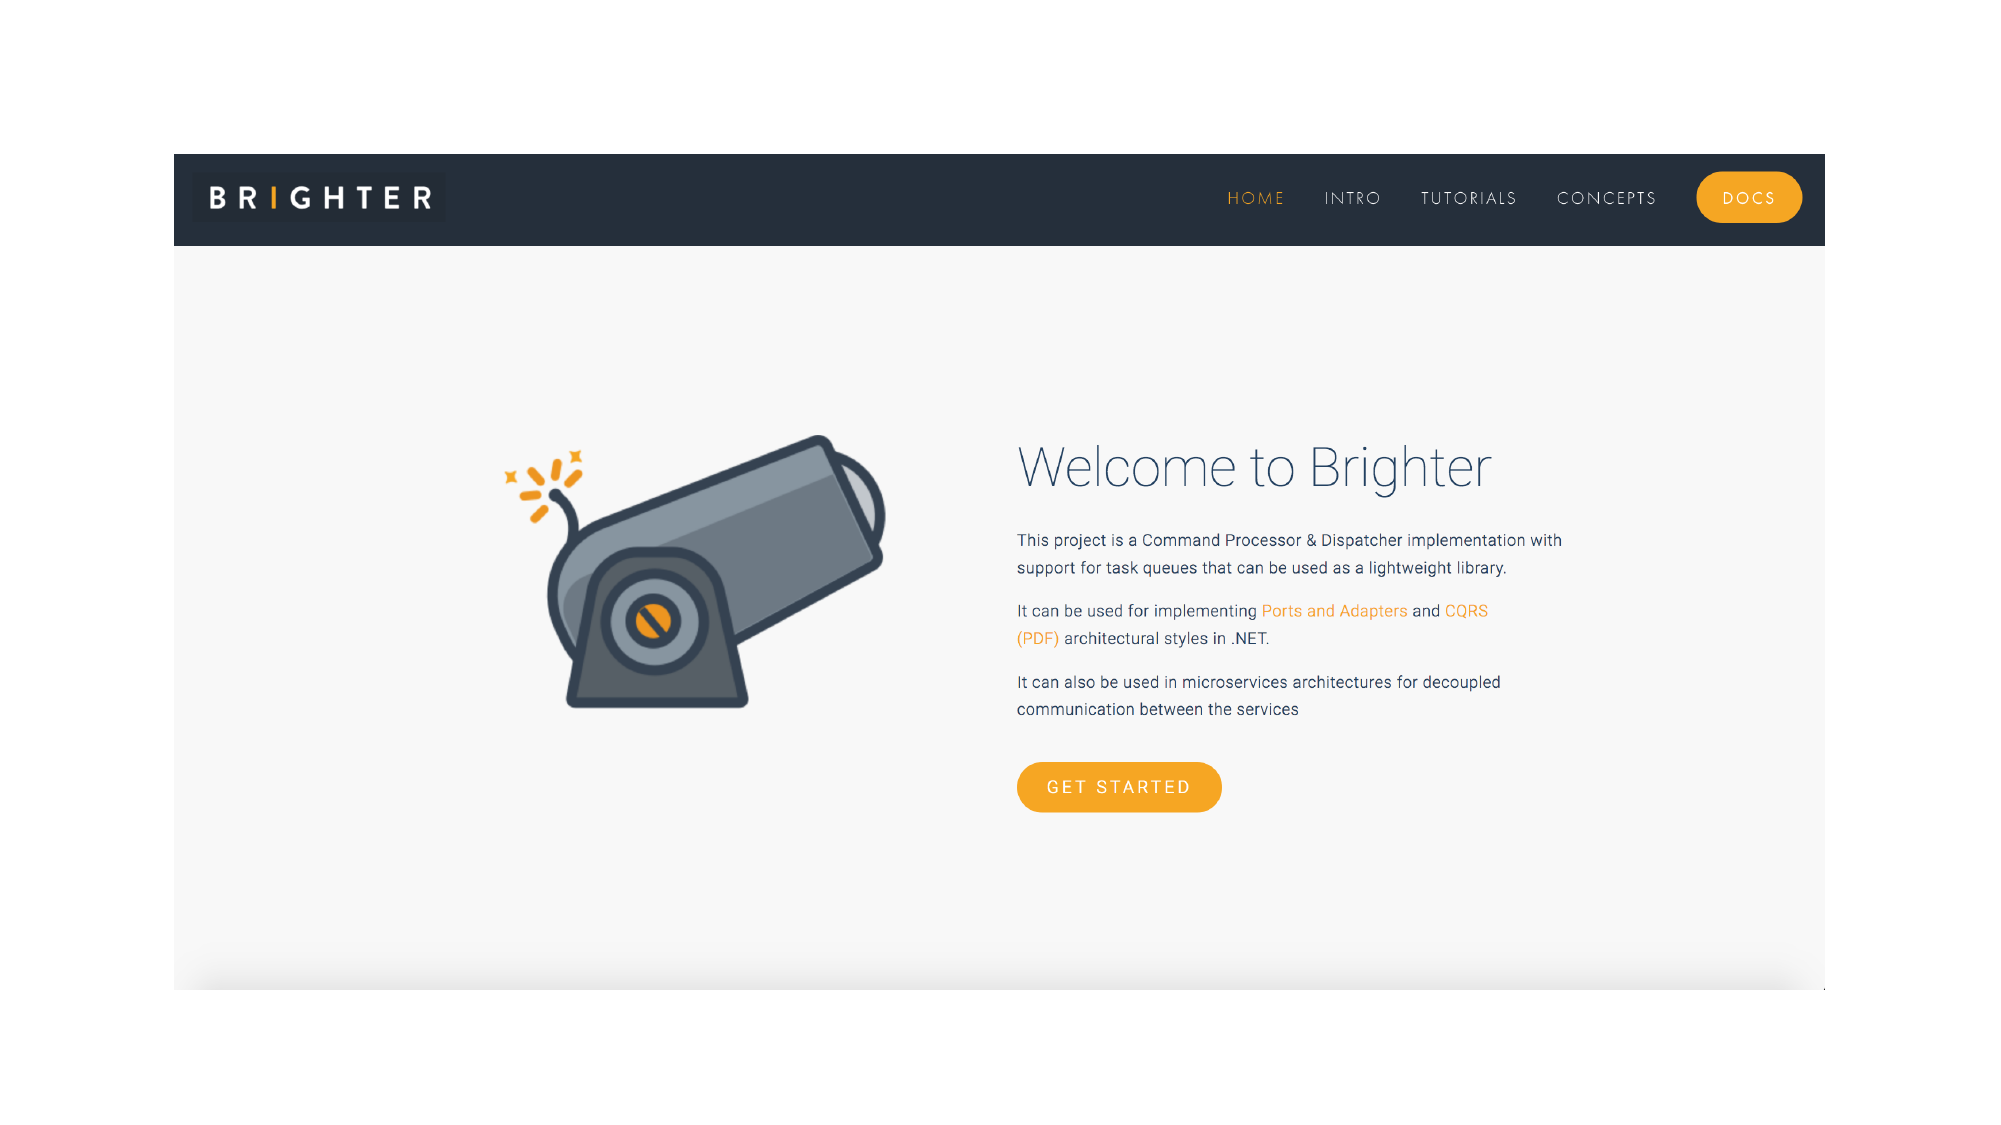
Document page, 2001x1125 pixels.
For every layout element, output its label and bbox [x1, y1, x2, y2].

picture [174, 154, 1825, 990]
